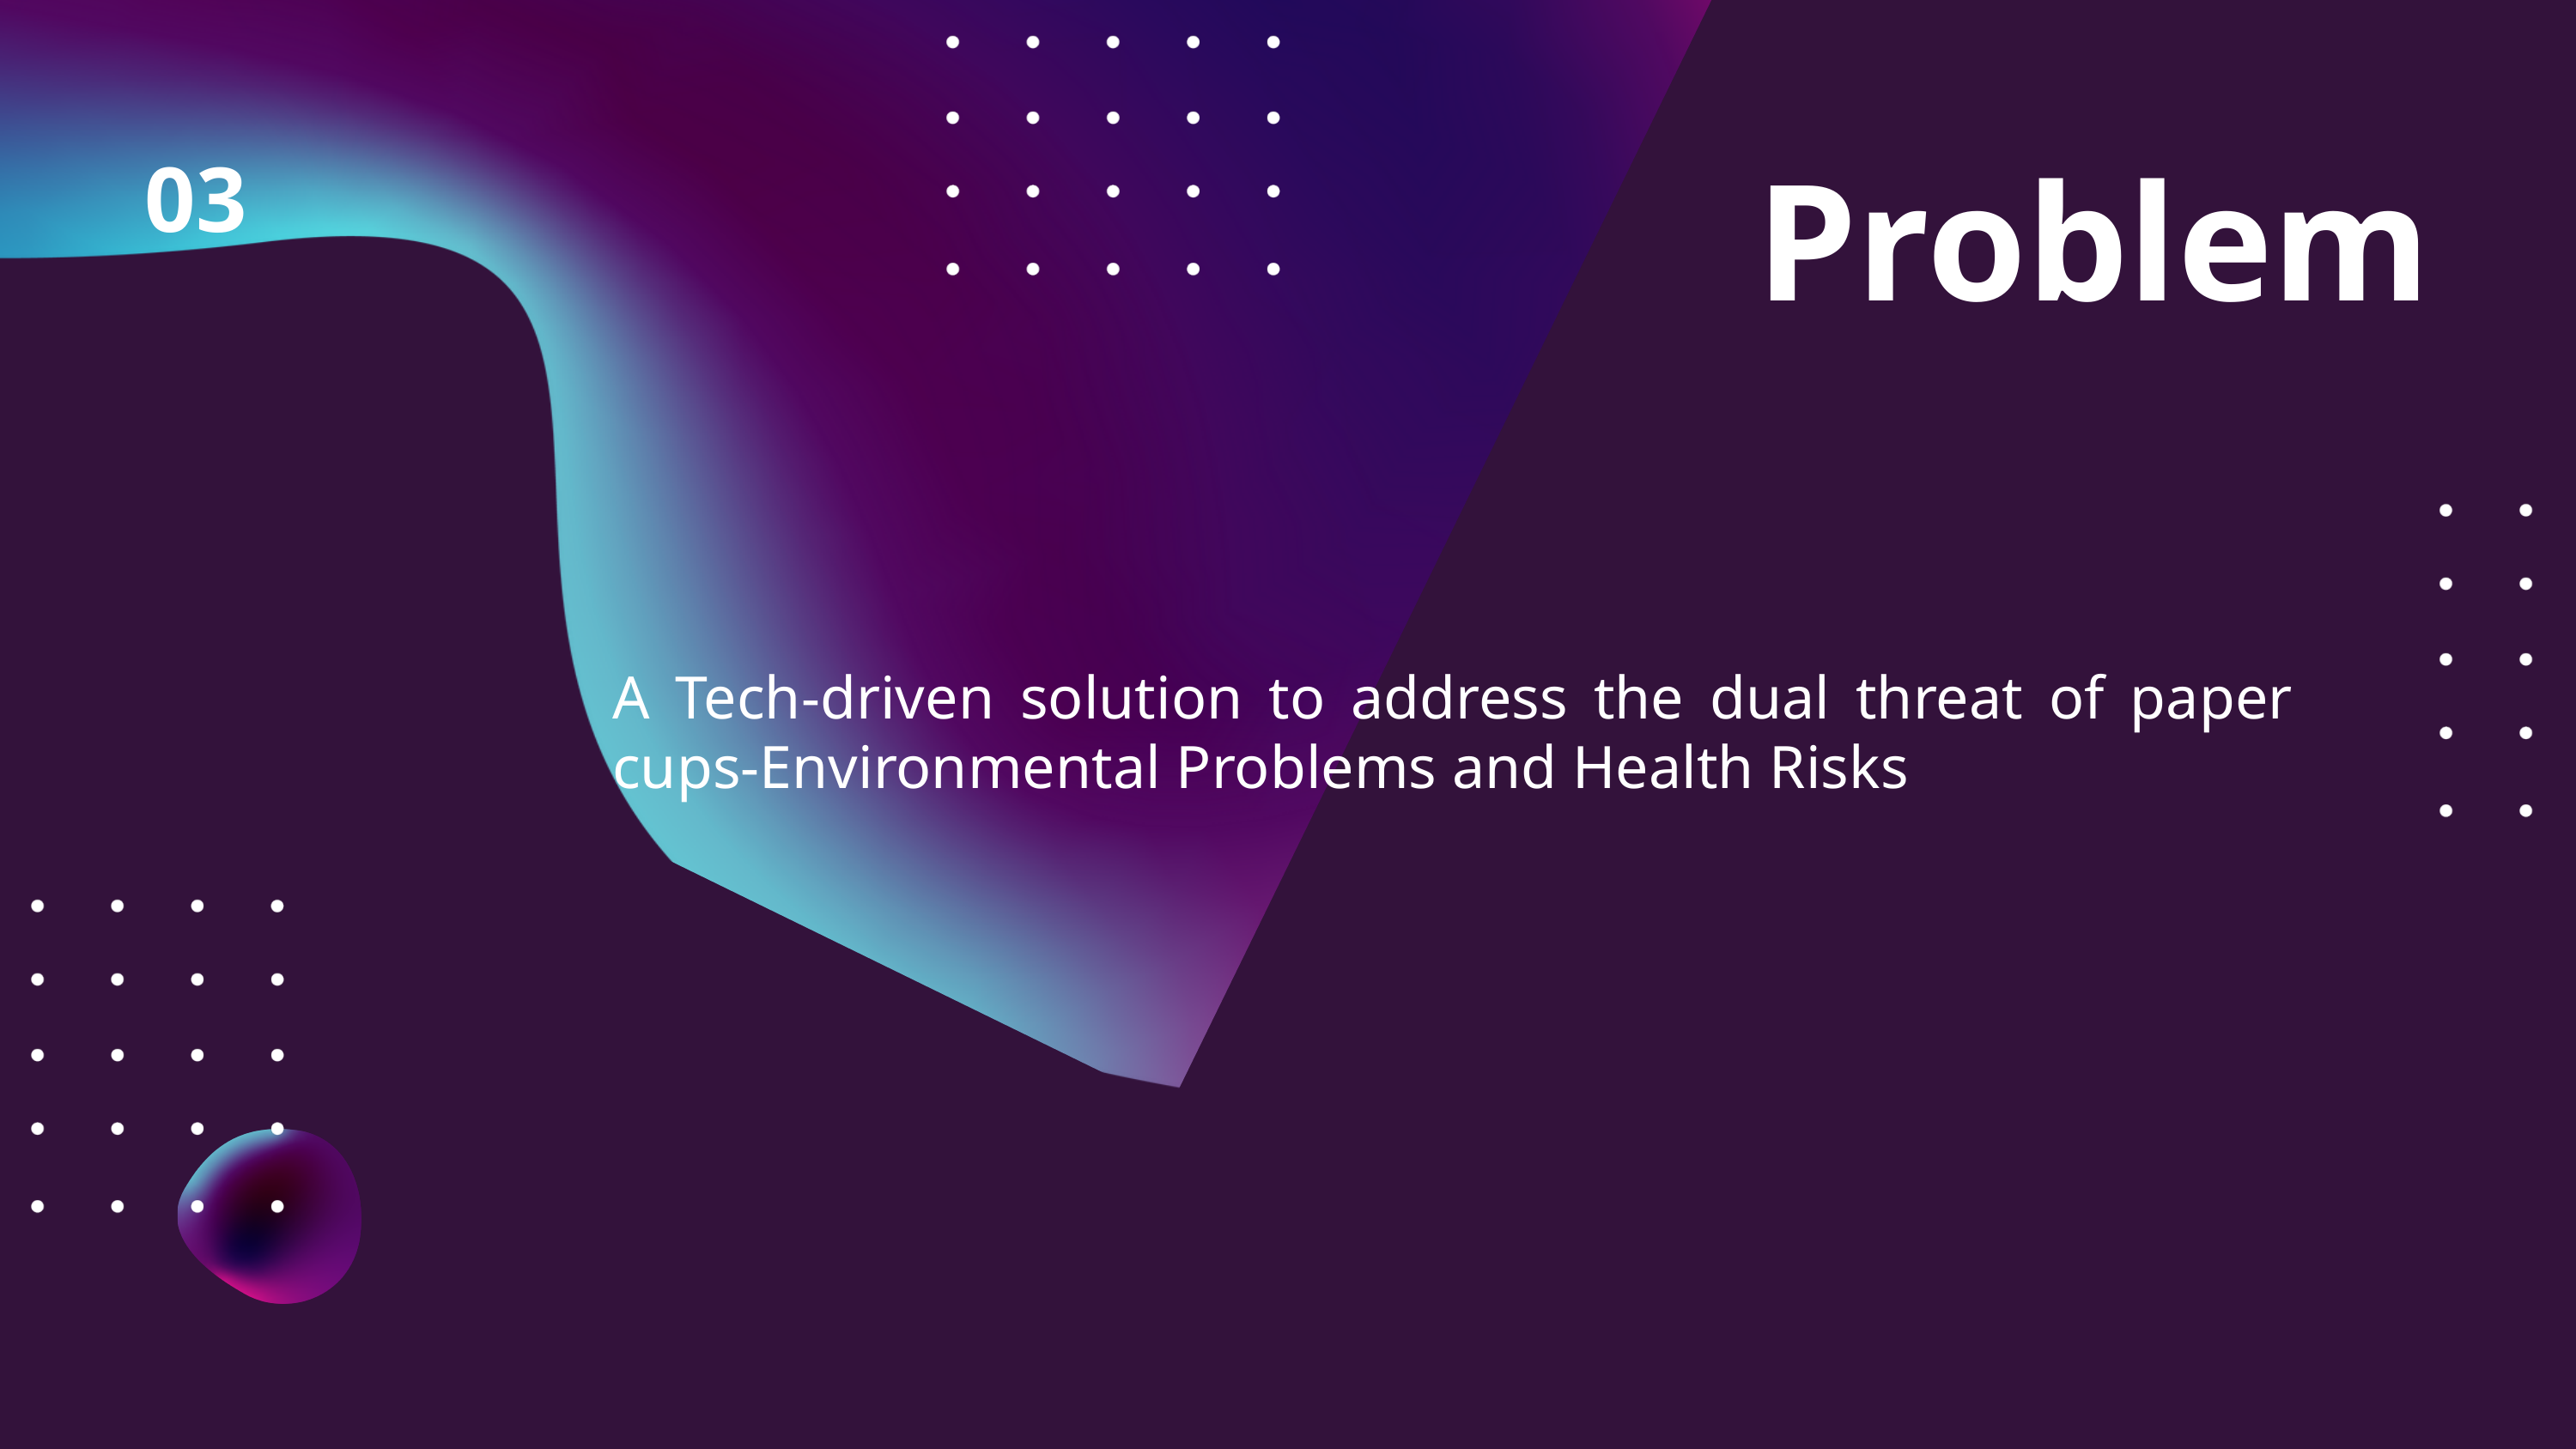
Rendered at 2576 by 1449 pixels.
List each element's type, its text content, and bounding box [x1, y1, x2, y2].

text_box [2431, 499, 2576, 822]
text_box Problem [1549, 155, 2432, 333]
text_box 03 [144, 151, 289, 251]
text_box [938, 0, 1285, 280]
text_box [177, 1129, 361, 1304]
text_box A Tech-driven solution to address the dual threat of paper cups-Environmental Problems and Health Risks [612, 659, 2294, 801]
text_box [0, 894, 289, 1217]
text_box [0, 0, 1712, 1106]
